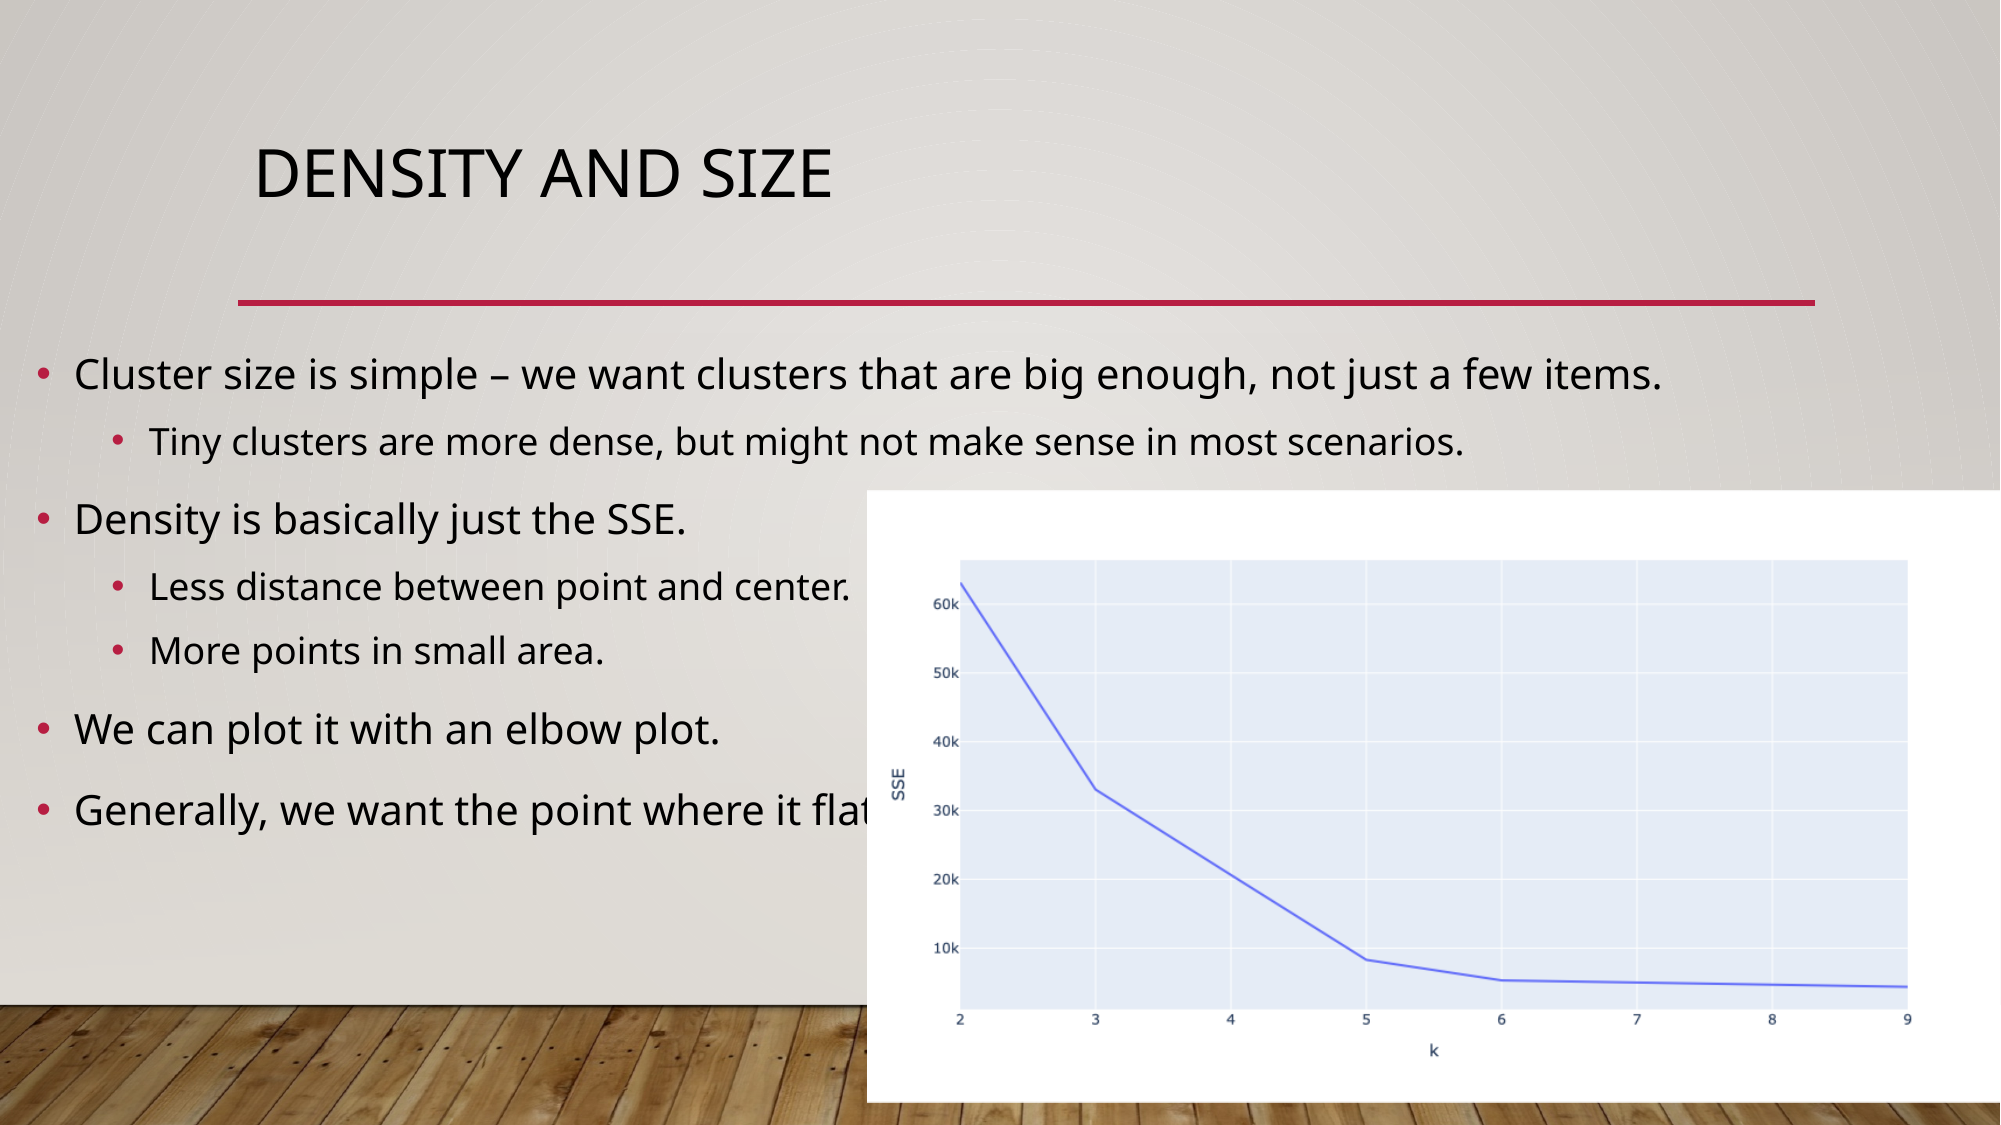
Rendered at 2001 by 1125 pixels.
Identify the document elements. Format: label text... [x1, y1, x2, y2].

title Density and Size [238, 131, 1814, 305]
list Cluster size is simple – we want clusters that are big enough, not just a few items. Tiny clusters are more dense, but might not make sense in most scenarios. Density is basically just the SSE. Less distance between point and center. More points in small area. We can plot it with an elbow plot. Generally, we want the point where it flattens. [21, 330, 1814, 897]
picture [0, 490, 2000, 1125]
